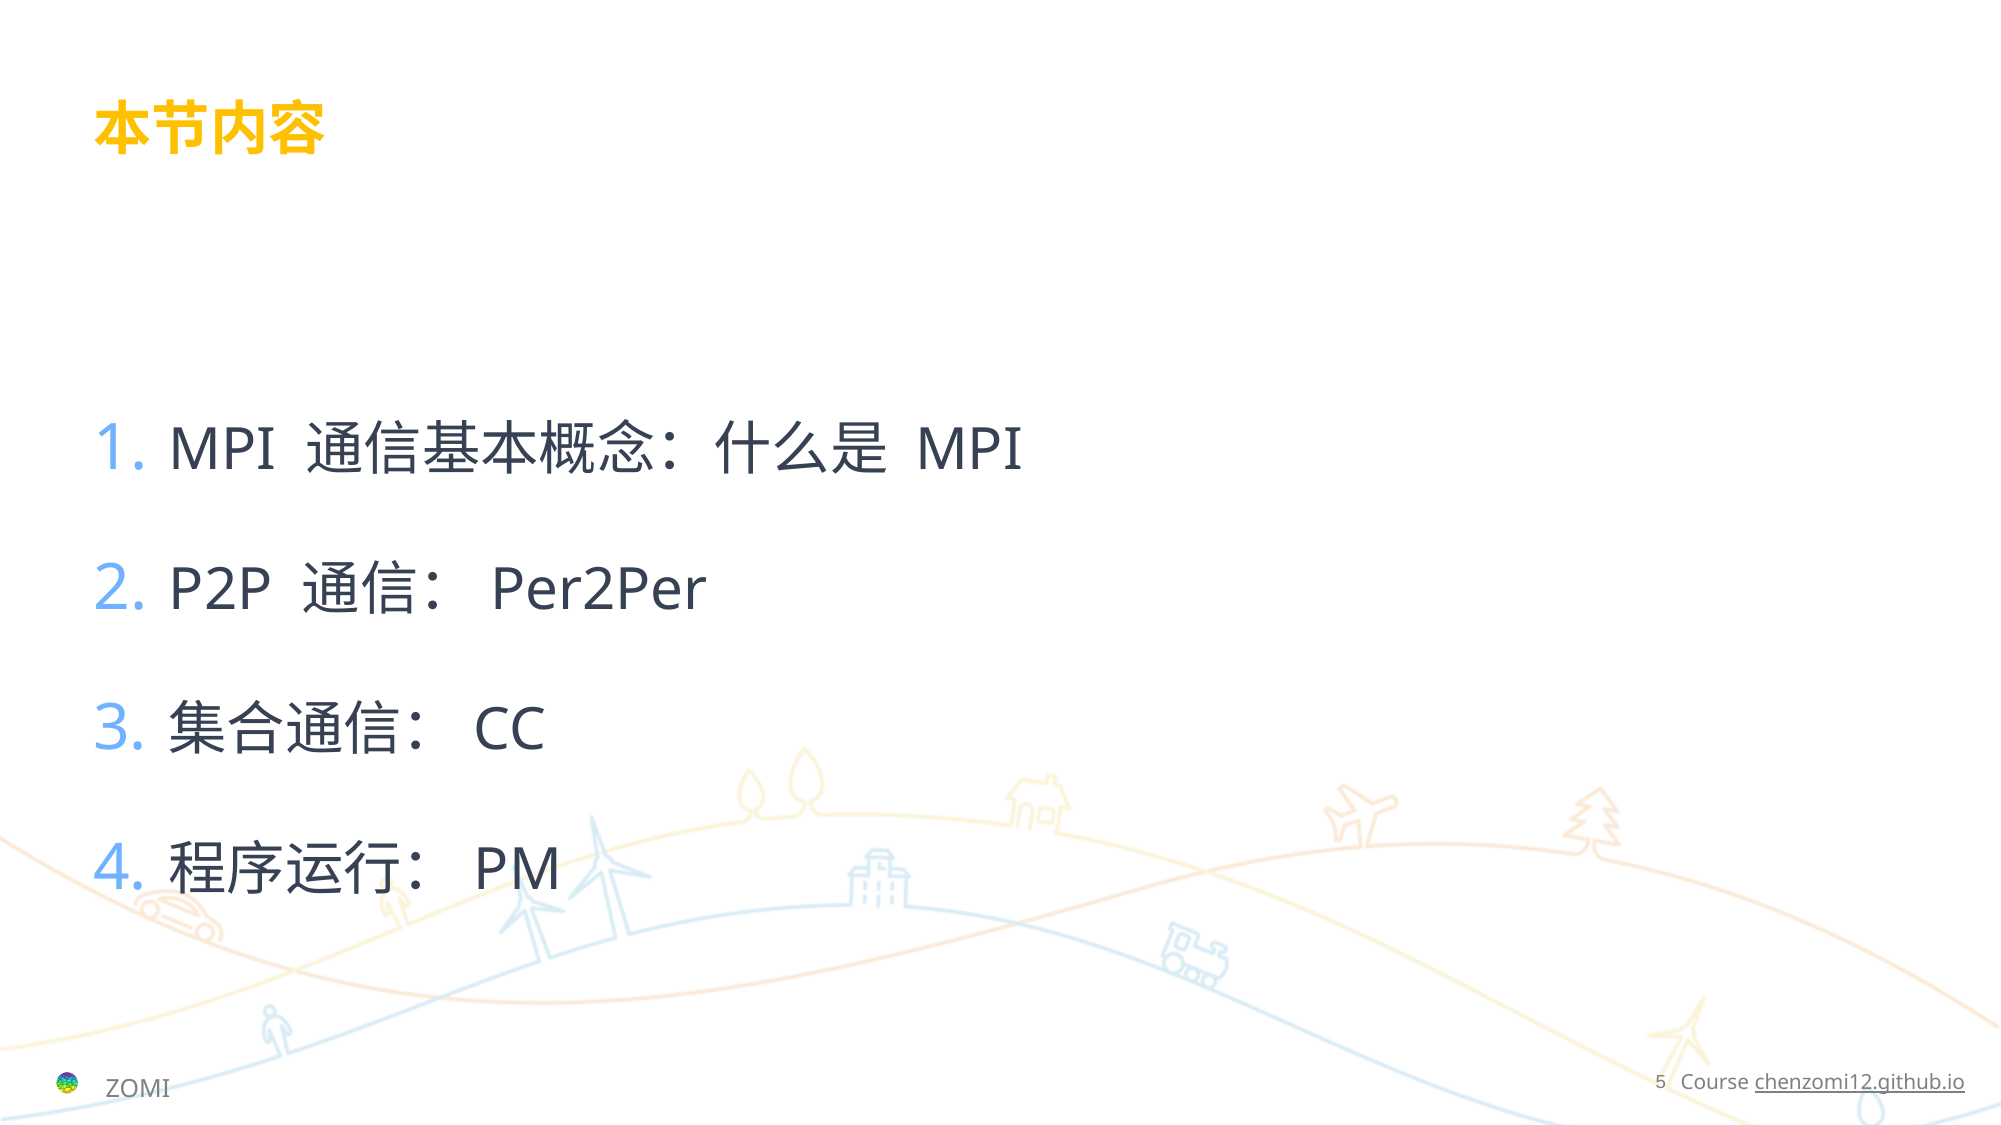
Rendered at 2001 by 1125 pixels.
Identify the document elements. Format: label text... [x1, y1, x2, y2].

picture [57, 1073, 77, 1093]
list MPI 通信基本概念：什么是 MPI P2P 通信：Per2Per 集合通信：CC 程序运行：PM [79, 210, 1910, 1033]
title 本节内容 [79, 78, 1910, 175]
